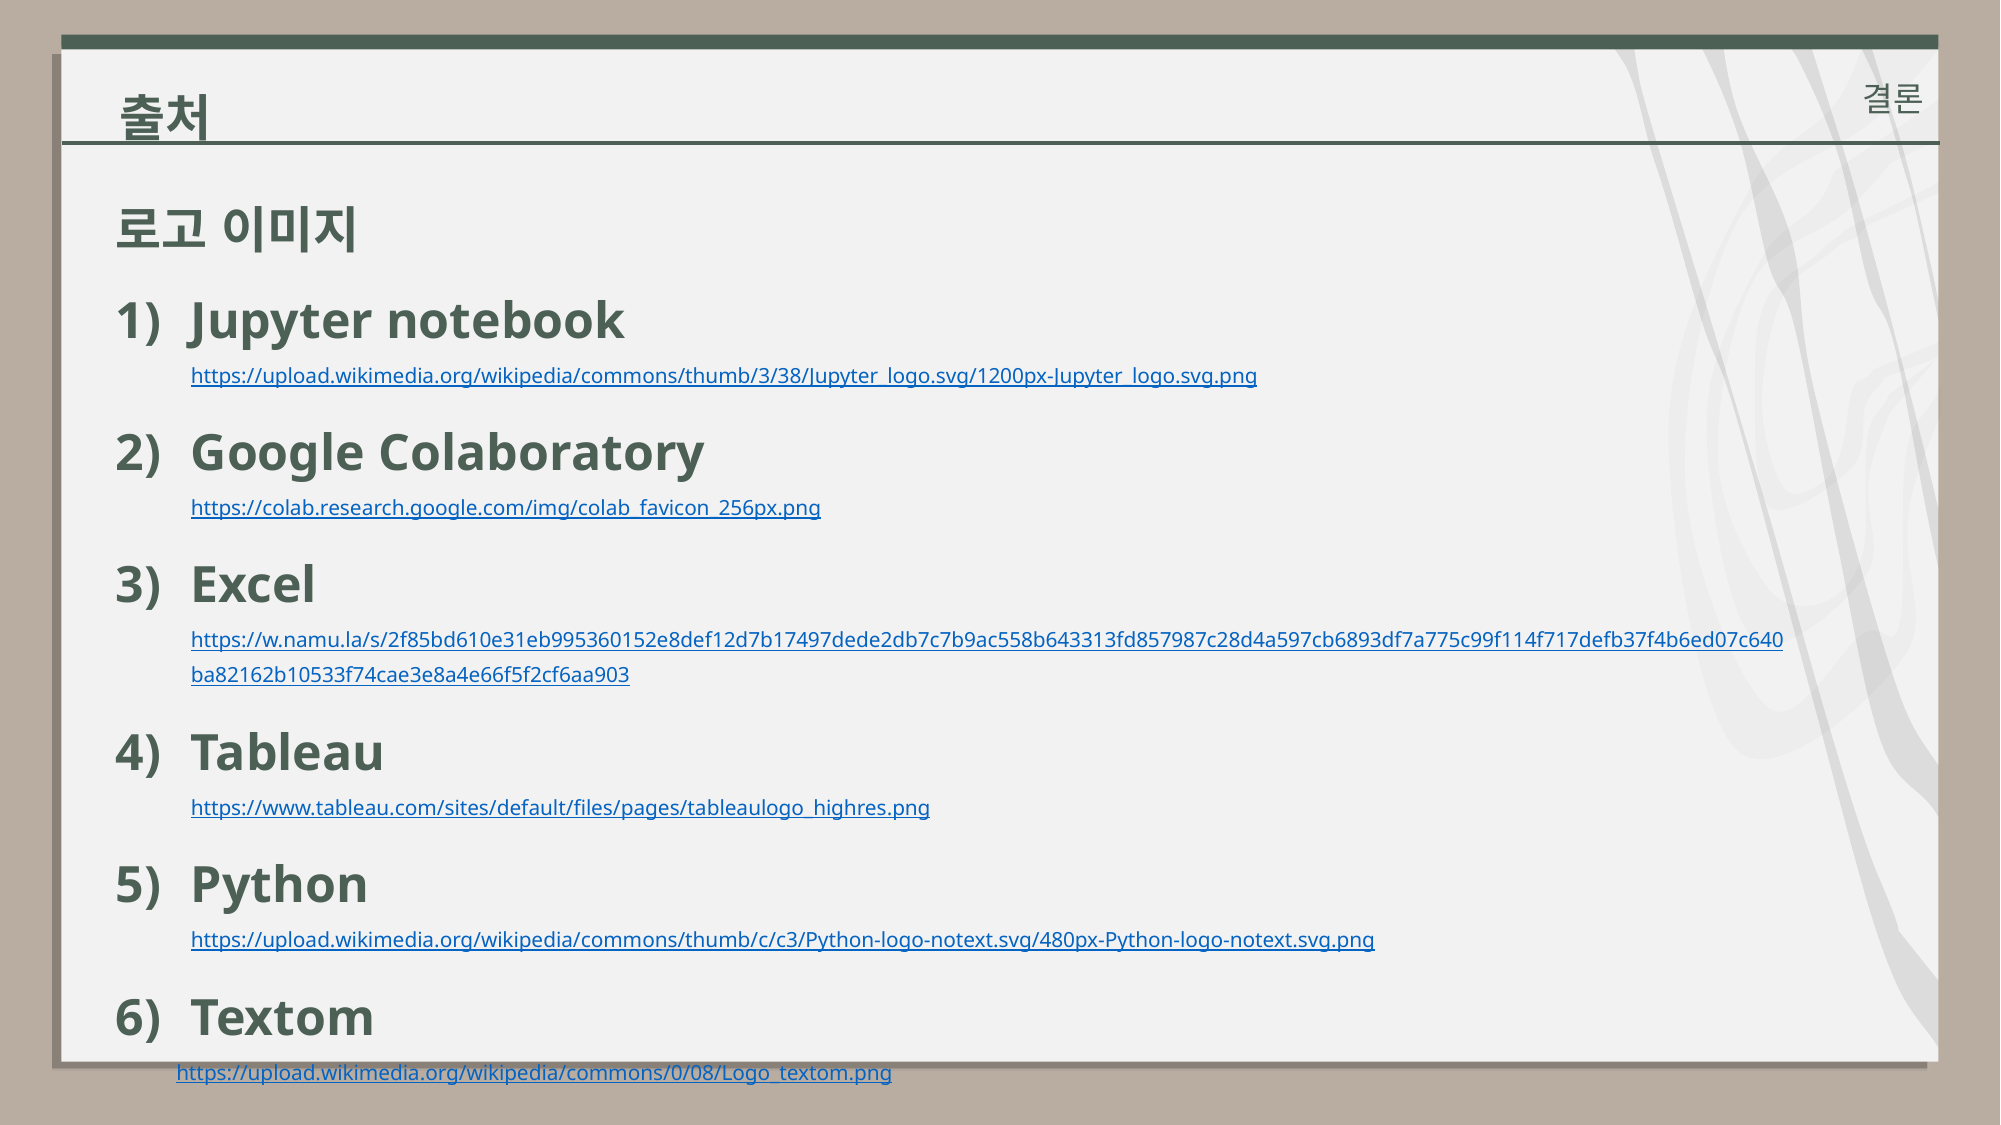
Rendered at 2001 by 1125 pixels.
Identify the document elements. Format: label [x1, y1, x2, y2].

text_box [61, 34, 1941, 142]
text_box [61, 144, 1941, 1062]
